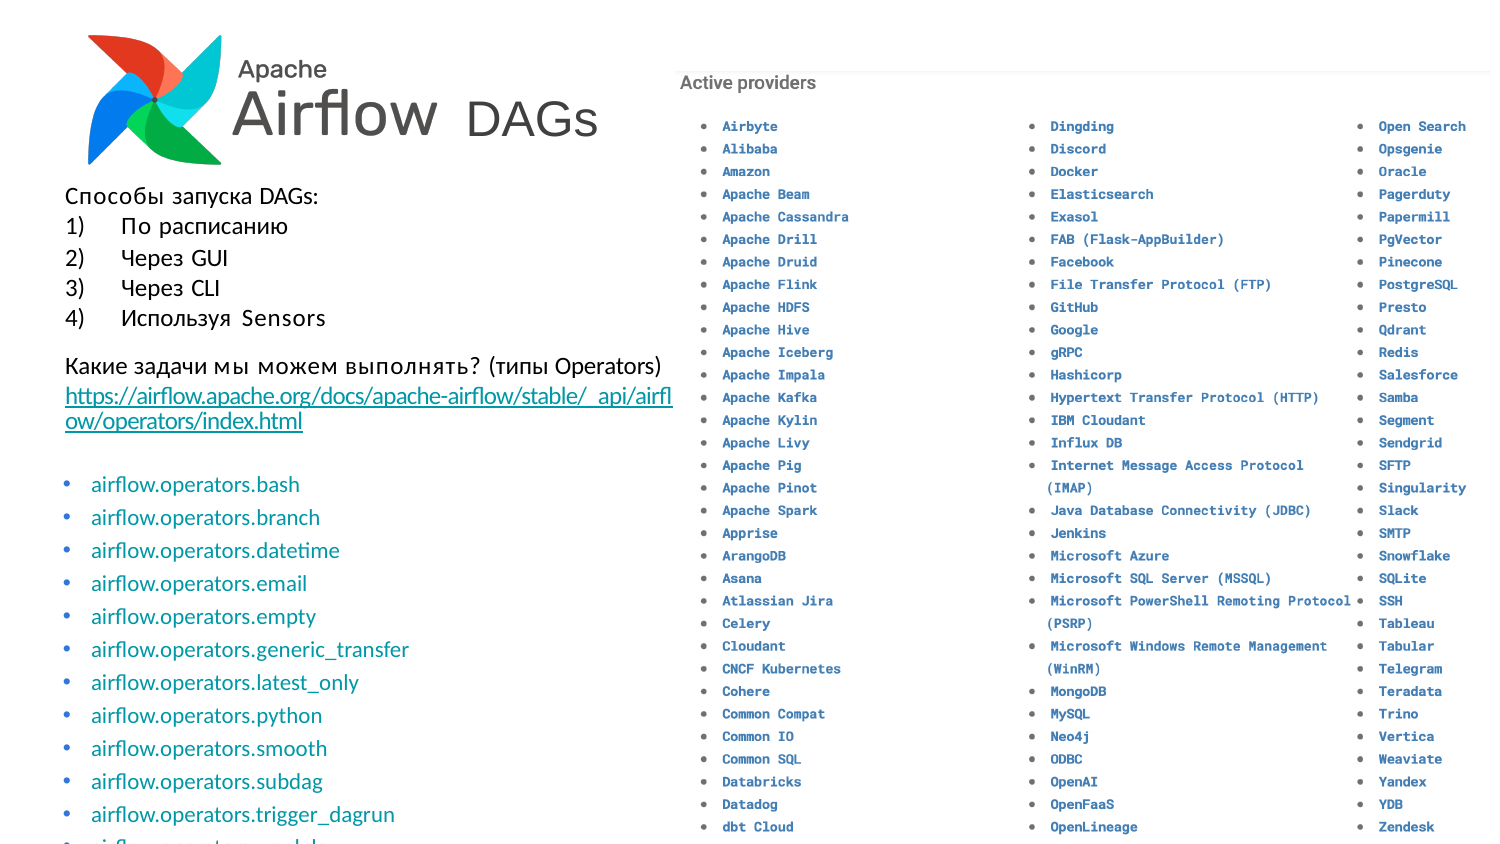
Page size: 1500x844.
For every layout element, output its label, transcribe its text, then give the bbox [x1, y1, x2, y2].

picture [87, 34, 438, 166]
text_box Какие задачи мы можем выполнять? (типы Operators) https://airflow.apache.org/docs/apache-airflow/stable/_api/airflow/operators/index.html airflow.operators.bash airflow.operators.branch airflow.operators.datetime airflow.operators.email airflow.operators.empty airflow.operators.generic_transfer airflow.operators.latest_only airflow.operators.python airflow.operators.smooth airflow.operators.subdag airflow.operators.trigger_dagrun airflow.operators.weekday [62, 345, 669, 835]
text_box DAGs [450, 78, 614, 154]
picture [674, 70, 1491, 844]
text_box Способы запуска DAGs: По расписанию Через GUI Через CLI Используя Sensors [62, 177, 669, 332]
